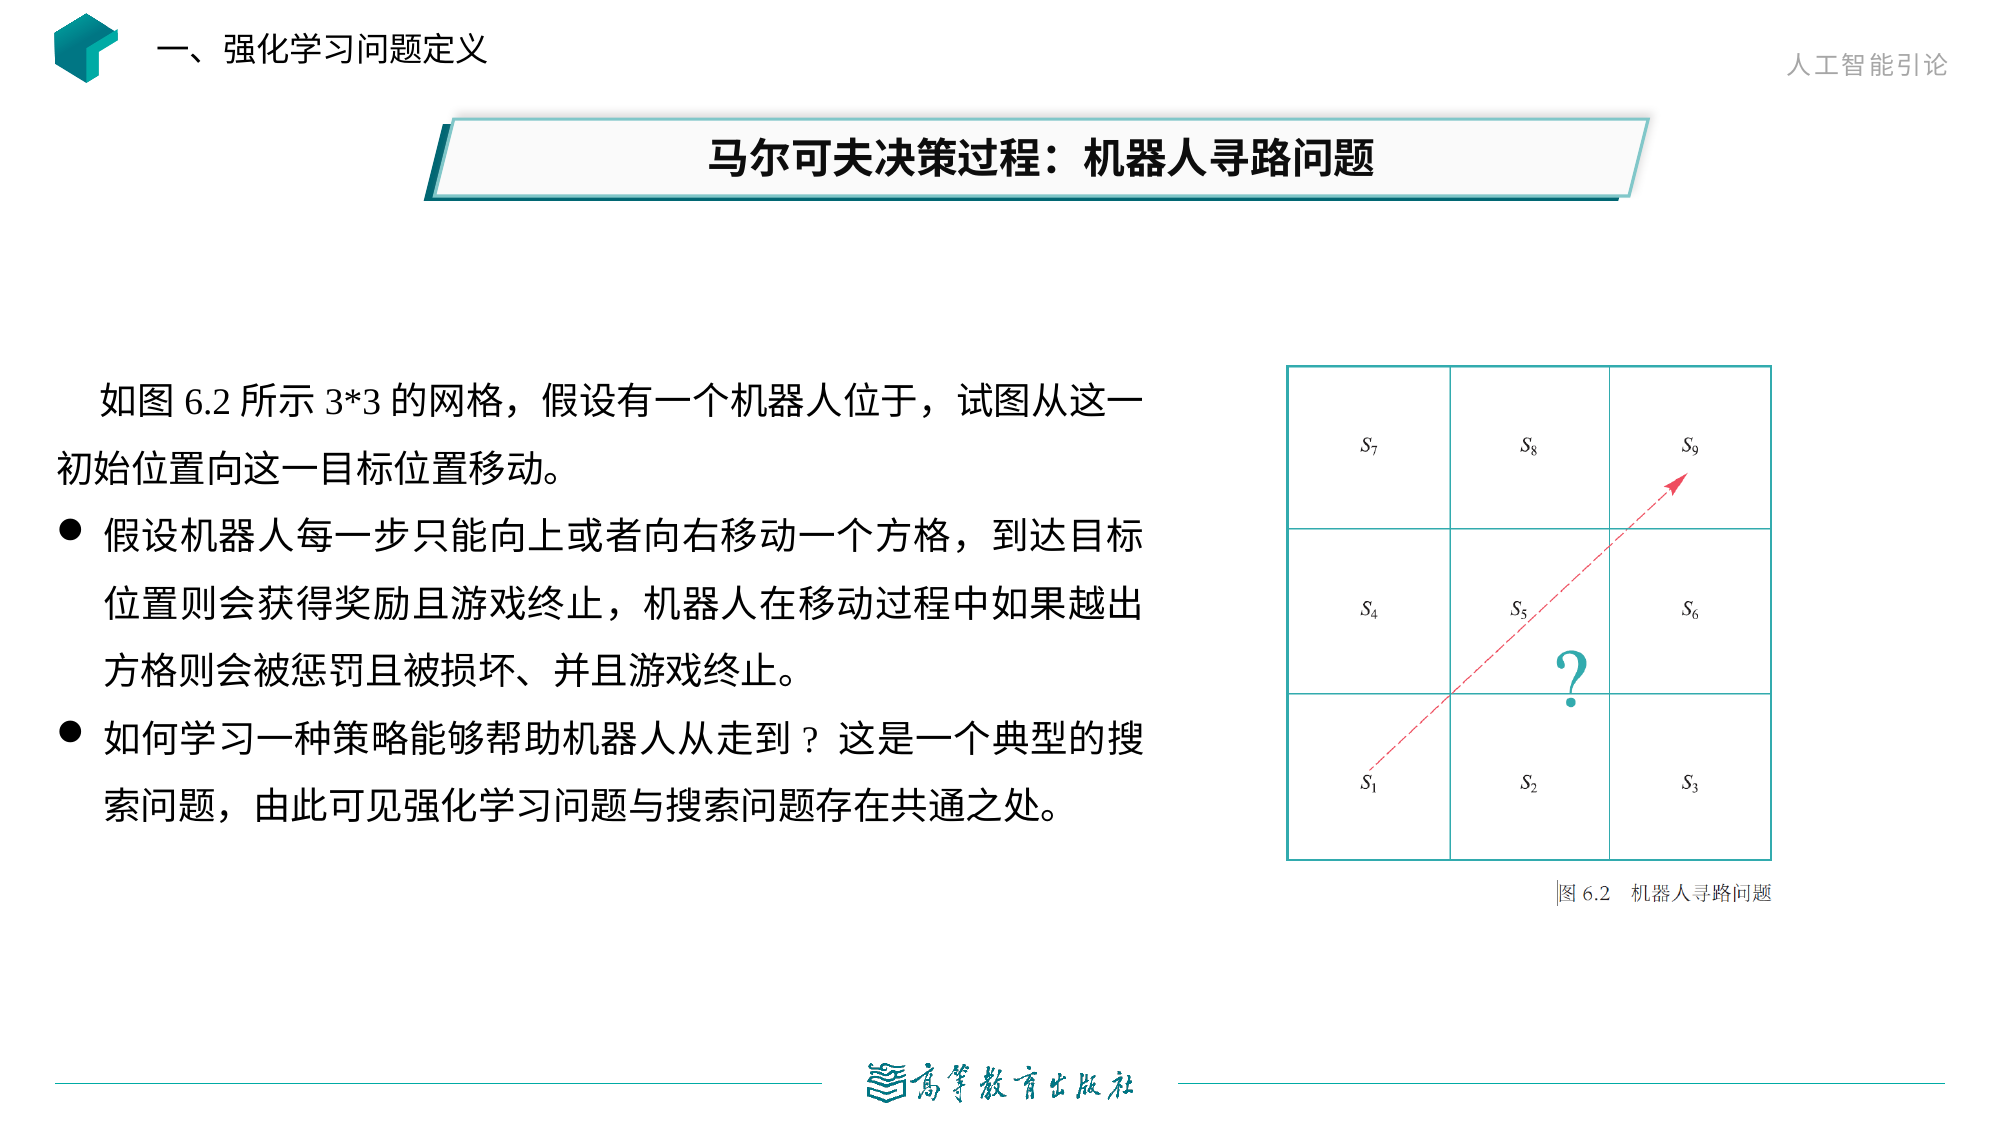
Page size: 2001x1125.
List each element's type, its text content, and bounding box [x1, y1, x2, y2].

picture [867, 1063, 1133, 1103]
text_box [423, 119, 1649, 201]
picture [1236, 330, 1820, 944]
text_box 一、强化学习问题定义 [142, 21, 505, 76]
